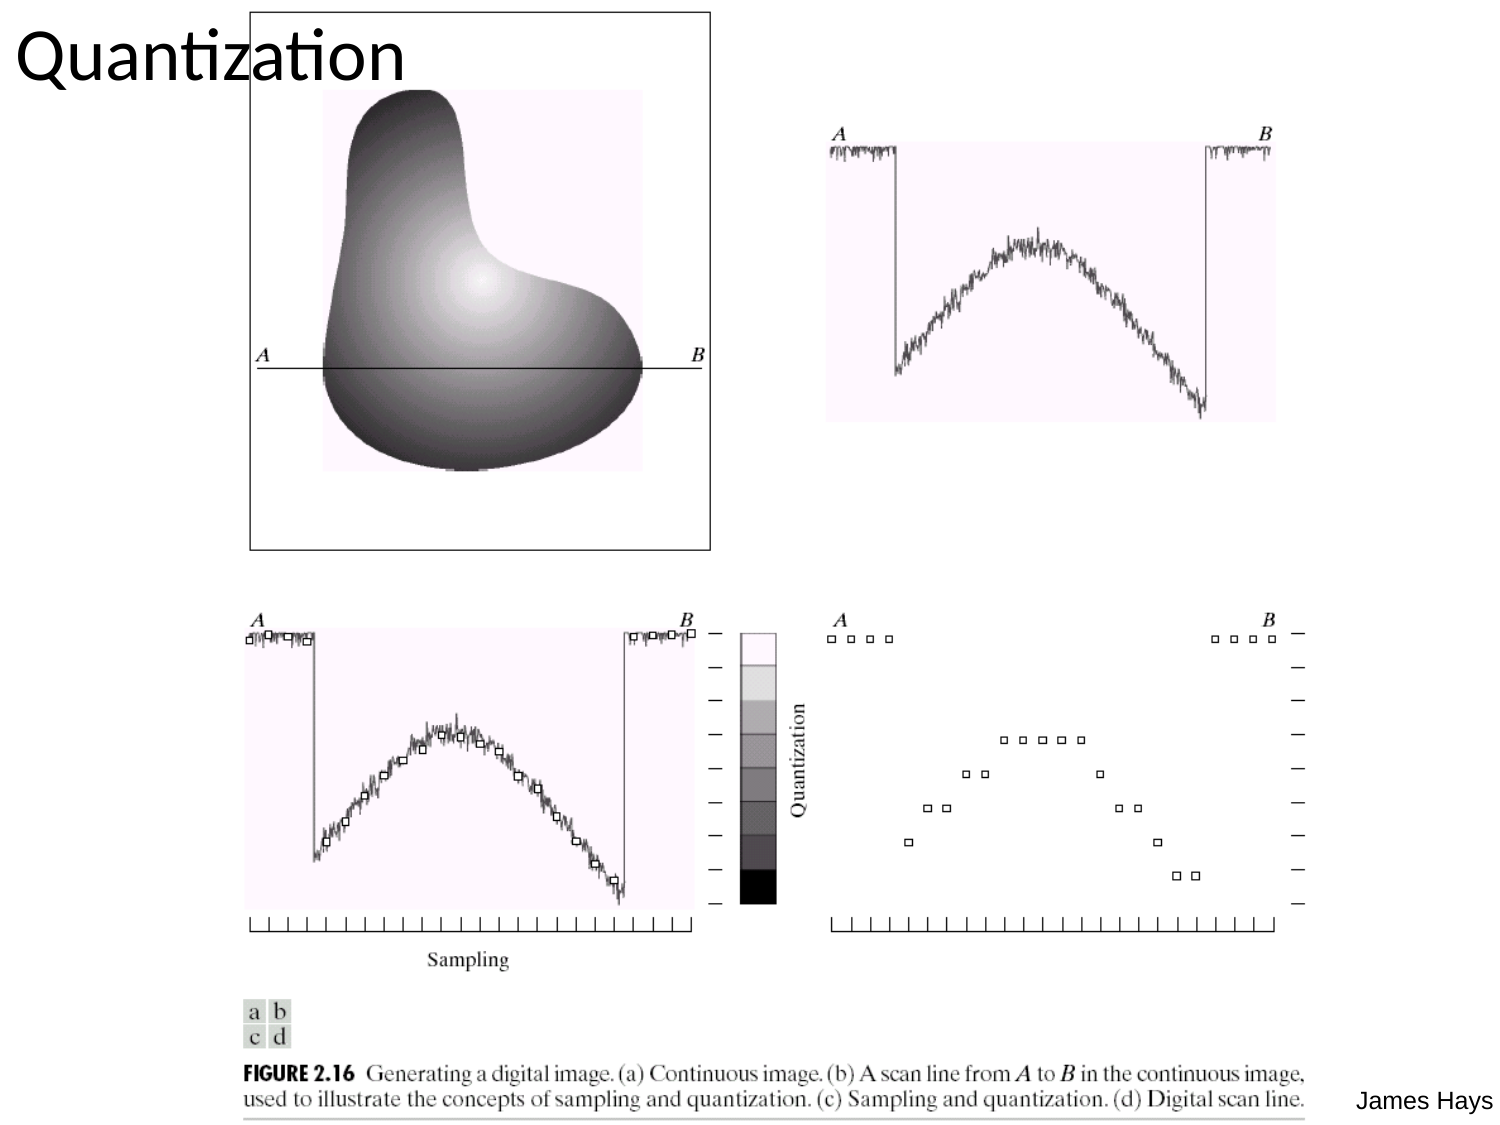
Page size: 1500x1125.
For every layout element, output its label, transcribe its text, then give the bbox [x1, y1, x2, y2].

title Quantization [0, 0, 451, 126]
text_box James Hays [1341, 1077, 1500, 1122]
picture [237, 7, 1319, 1124]
